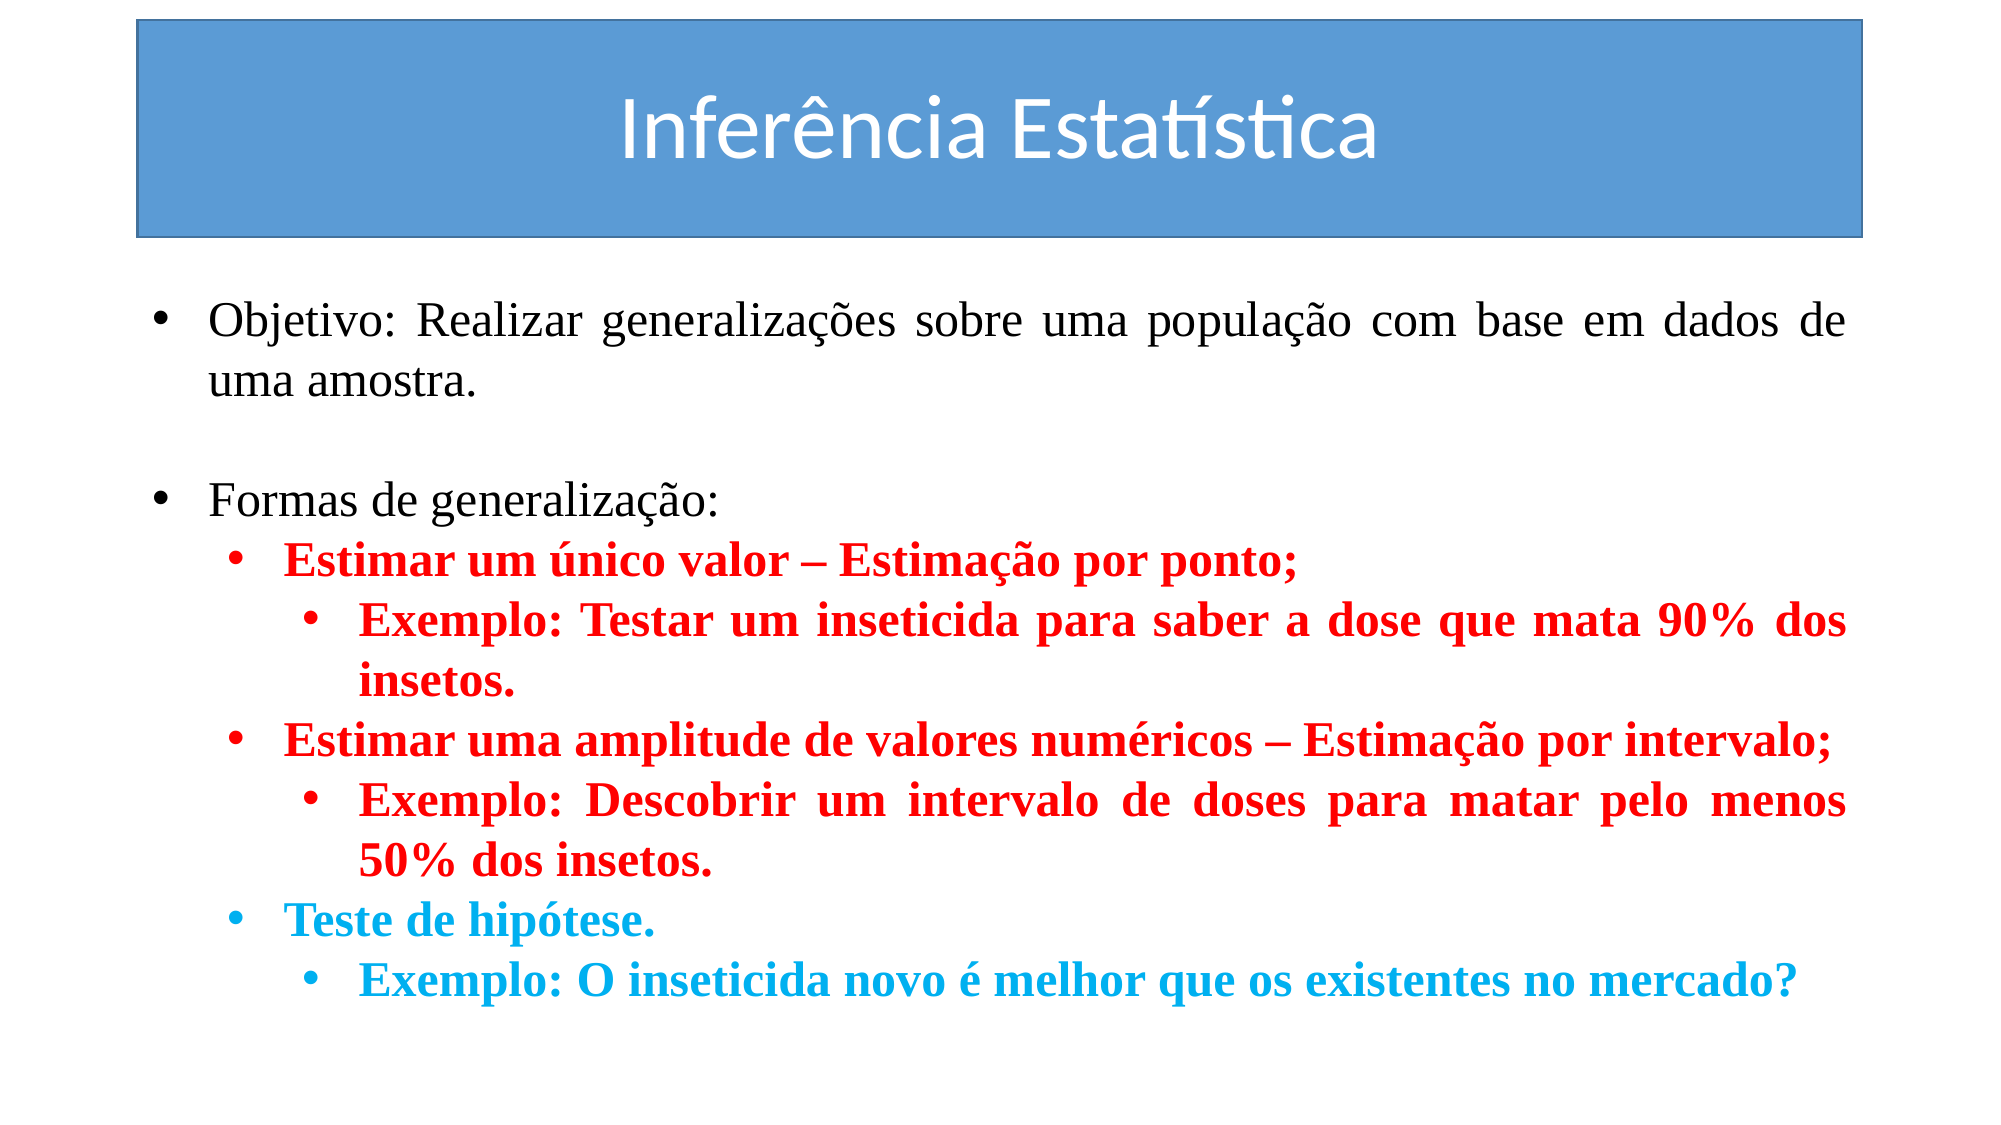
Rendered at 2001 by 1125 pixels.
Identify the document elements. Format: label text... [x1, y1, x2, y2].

text_box Objetivo: Realizar generalizações sobre uma população com base em dados de uma amostra. Formas de generalização: Estimar um único valor – Estimação por ponto; Exemplo: Testar um inseticida para saber a dose que mata 90% dos insetos. Estimar uma amplitude de valores numéricos – Estimação por intervalo; Exemplo: Descobrir um intervalo de doses para matar pelo menos 50% dos insetos. Teste de hipótese. Exemplo: O inseticida novo é melhor que os existentes no mercado? [137, 279, 1863, 1075]
title Inferência Estatística [136, 19, 1863, 238]
